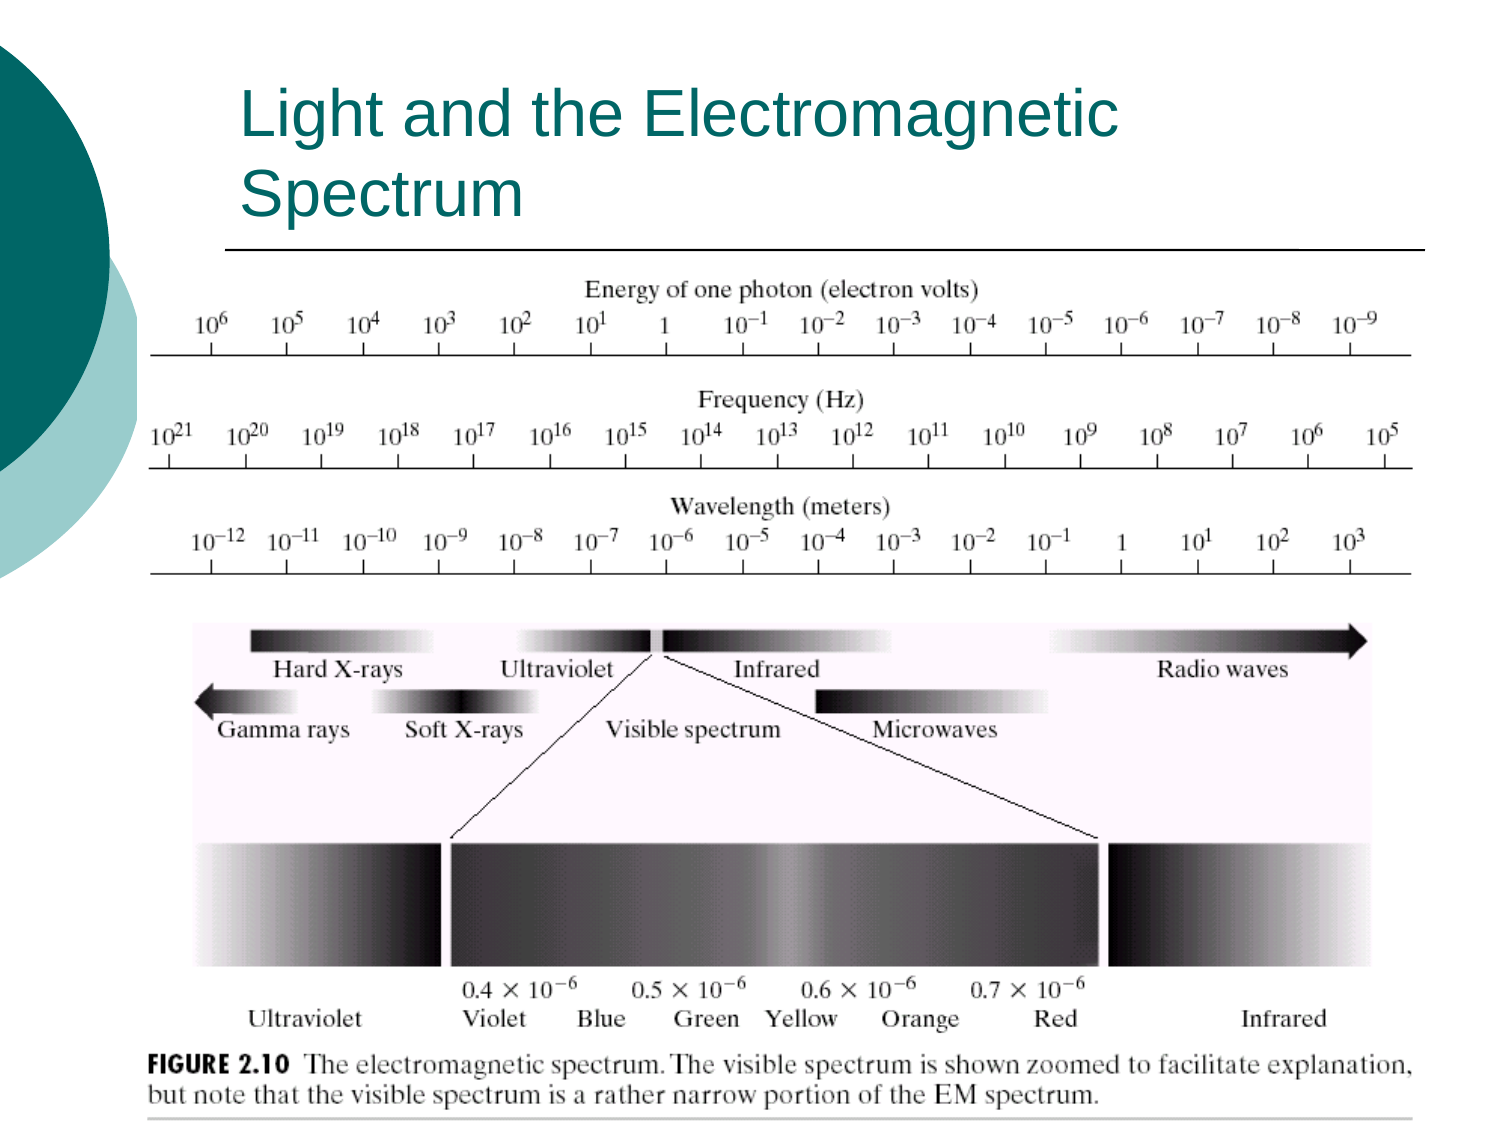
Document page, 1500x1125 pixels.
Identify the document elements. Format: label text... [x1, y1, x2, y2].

title Light and the Electromagnetic Spectrum [224, 49, 1425, 237]
picture [137, 269, 1425, 1125]
